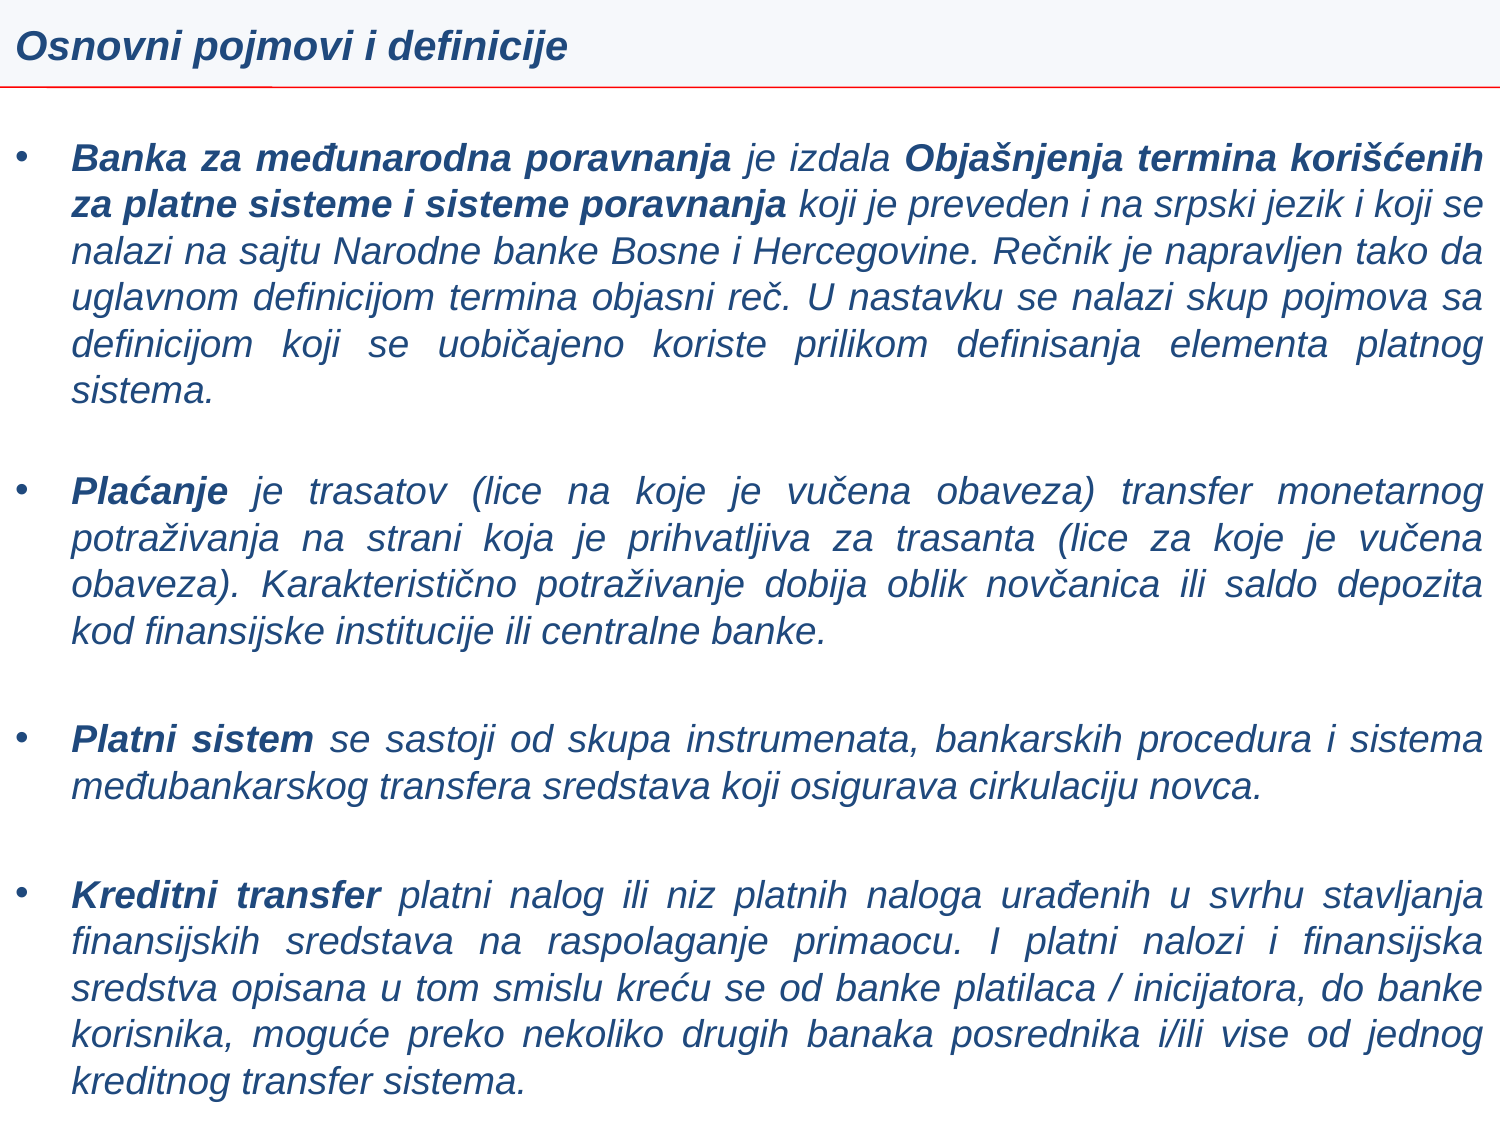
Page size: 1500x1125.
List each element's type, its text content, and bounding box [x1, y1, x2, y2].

list Banka za međunarodna poravnanja je izdala Objašnjenja termina korišćenih za platne sisteme i sisteme poravnanja koji je preveden i na srpski jezik i koji se nalazi na sajtu Narodne banke Bosne i Hercegovine. Rečnik je napravljen tako da uglavnom definicijom termina objasni reč. U nastavku se nalazi skup pojmova sa definicijom koji se uobičajeno koriste prilikom definisanja elementa platnog sistema. Plaćanje je trasatov (lice na koje je vučena obaveza) transfer monetarnog potraživanja na strani koja je prihvatljiva za trasanta (lice za koje je vučena obaveza). Karakteristično potraživanje dobija oblik novčanica ili saldo depozita kod finansijske institucije ili centralne banke. Platni sistem se sastoji od skupa instrumenata, bankarskih procedura i sistema međubankarskog transfera sredstava koji osigurava cirkulaciju novca. Kreditni transfer platni nalog ili niz platnih naloga urađenih u svrhu stavljanja finansijskih sredstava na raspolaganje primaocu. I platni nalozi i finansijska sredstva opisana u tom smislu kreću se od banke platilaca / inicijatora, do banke korisnika, moguće preko nekoliko drugih banaka posrednika i/ili vise od jednog kreditnog transfer sistema. [0, 125, 1500, 1113]
text_box Osnovni pojmovi i definicije [0, 0, 1500, 86]
